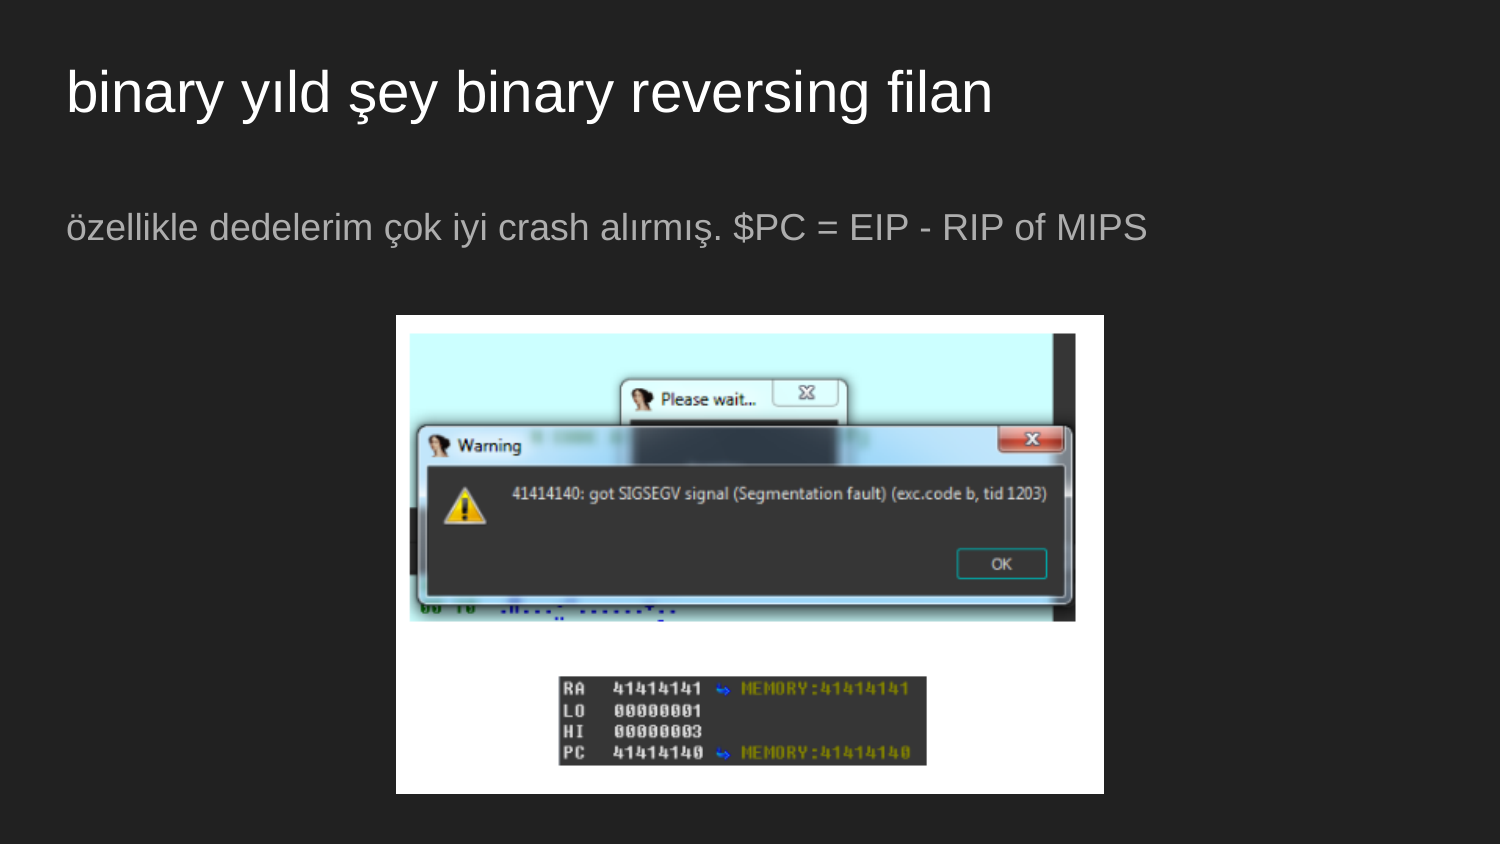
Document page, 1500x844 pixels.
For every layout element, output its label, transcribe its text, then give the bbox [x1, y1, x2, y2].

title binary yıld şey binary reversing filan [51, 39, 1449, 134]
picture [396, 315, 1104, 795]
list özellikle dedelerim çok iyi crash alırmış. $PC = EIP - RIP of MIPS [51, 181, 1449, 743]
